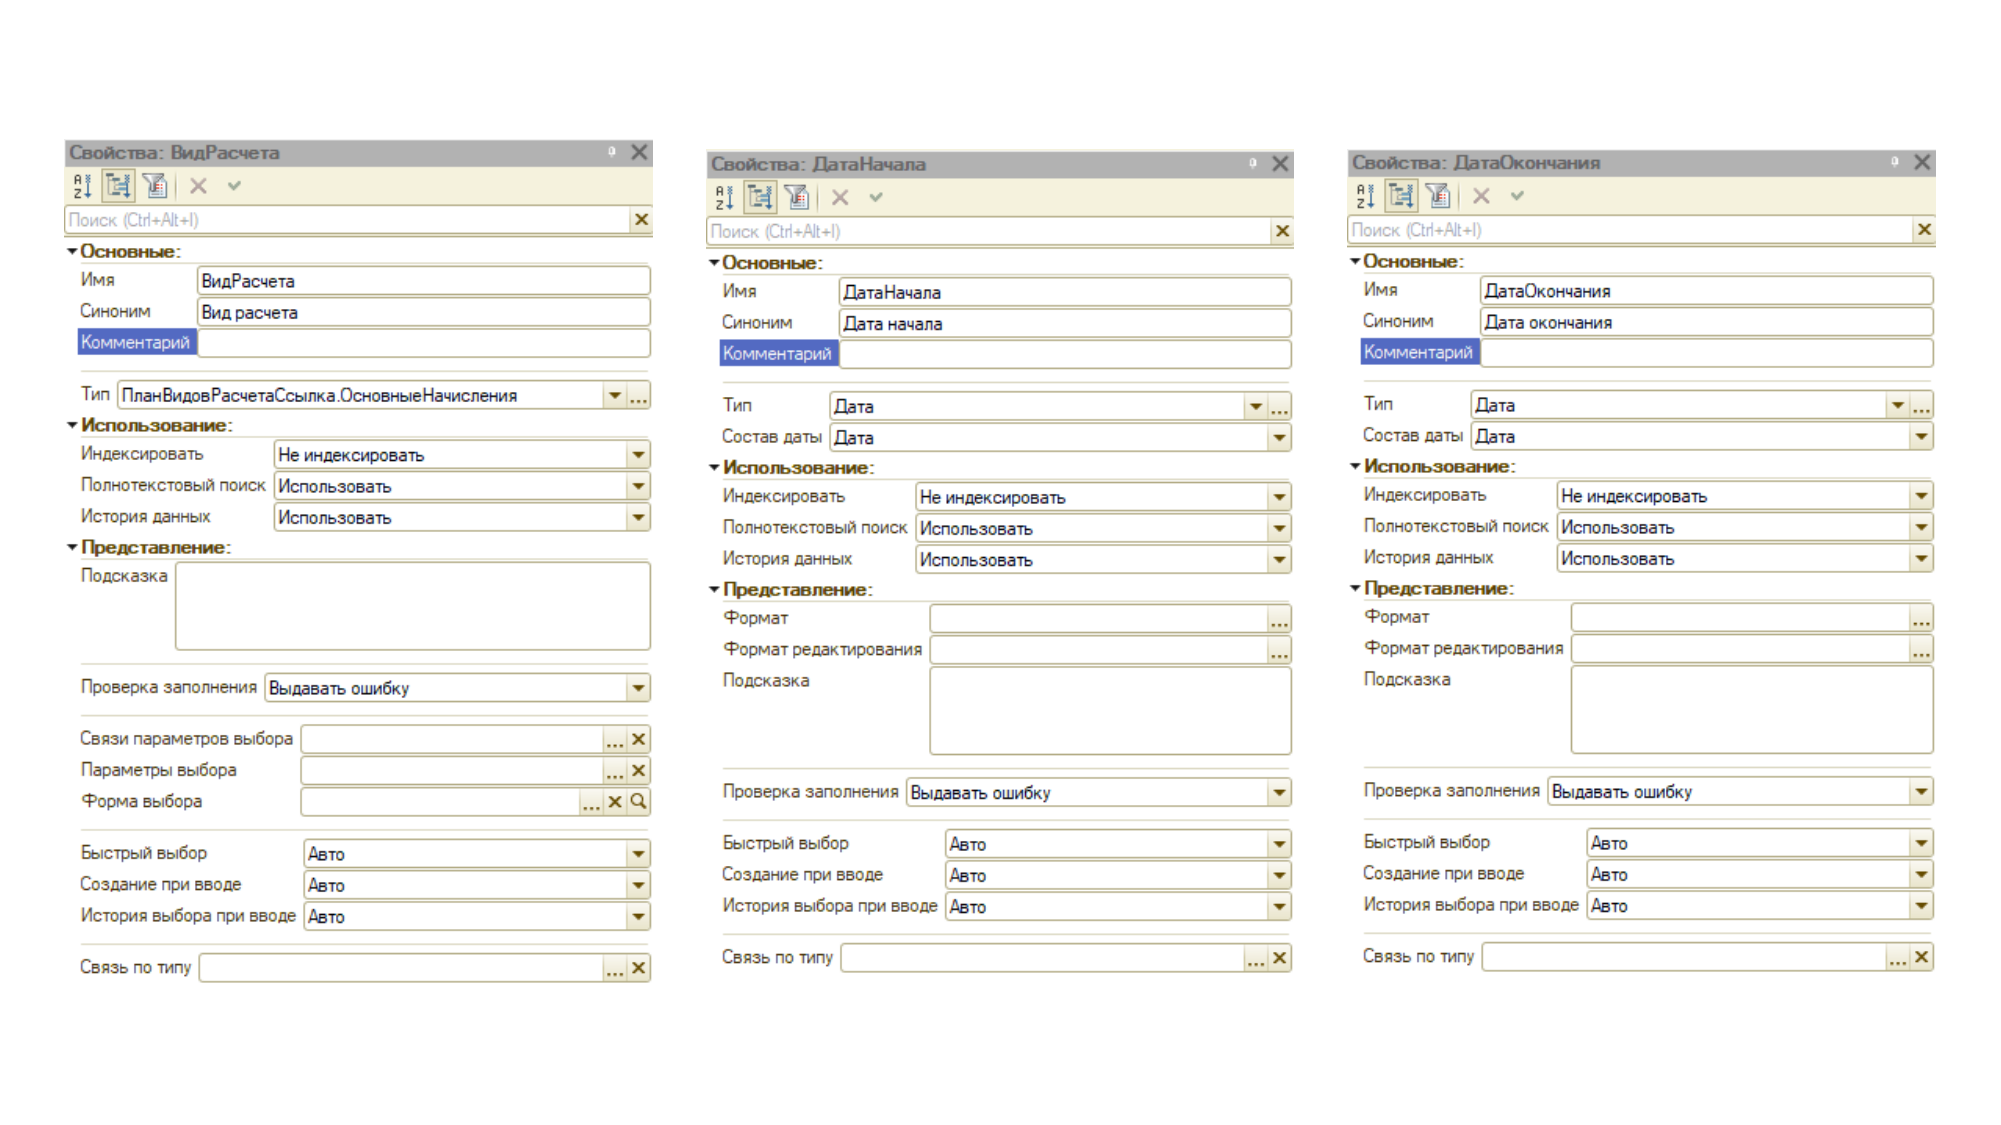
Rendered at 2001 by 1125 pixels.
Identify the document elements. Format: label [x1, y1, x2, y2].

picture [1347, 149, 1936, 975]
picture [706, 149, 1294, 976]
picture [64, 139, 653, 986]
